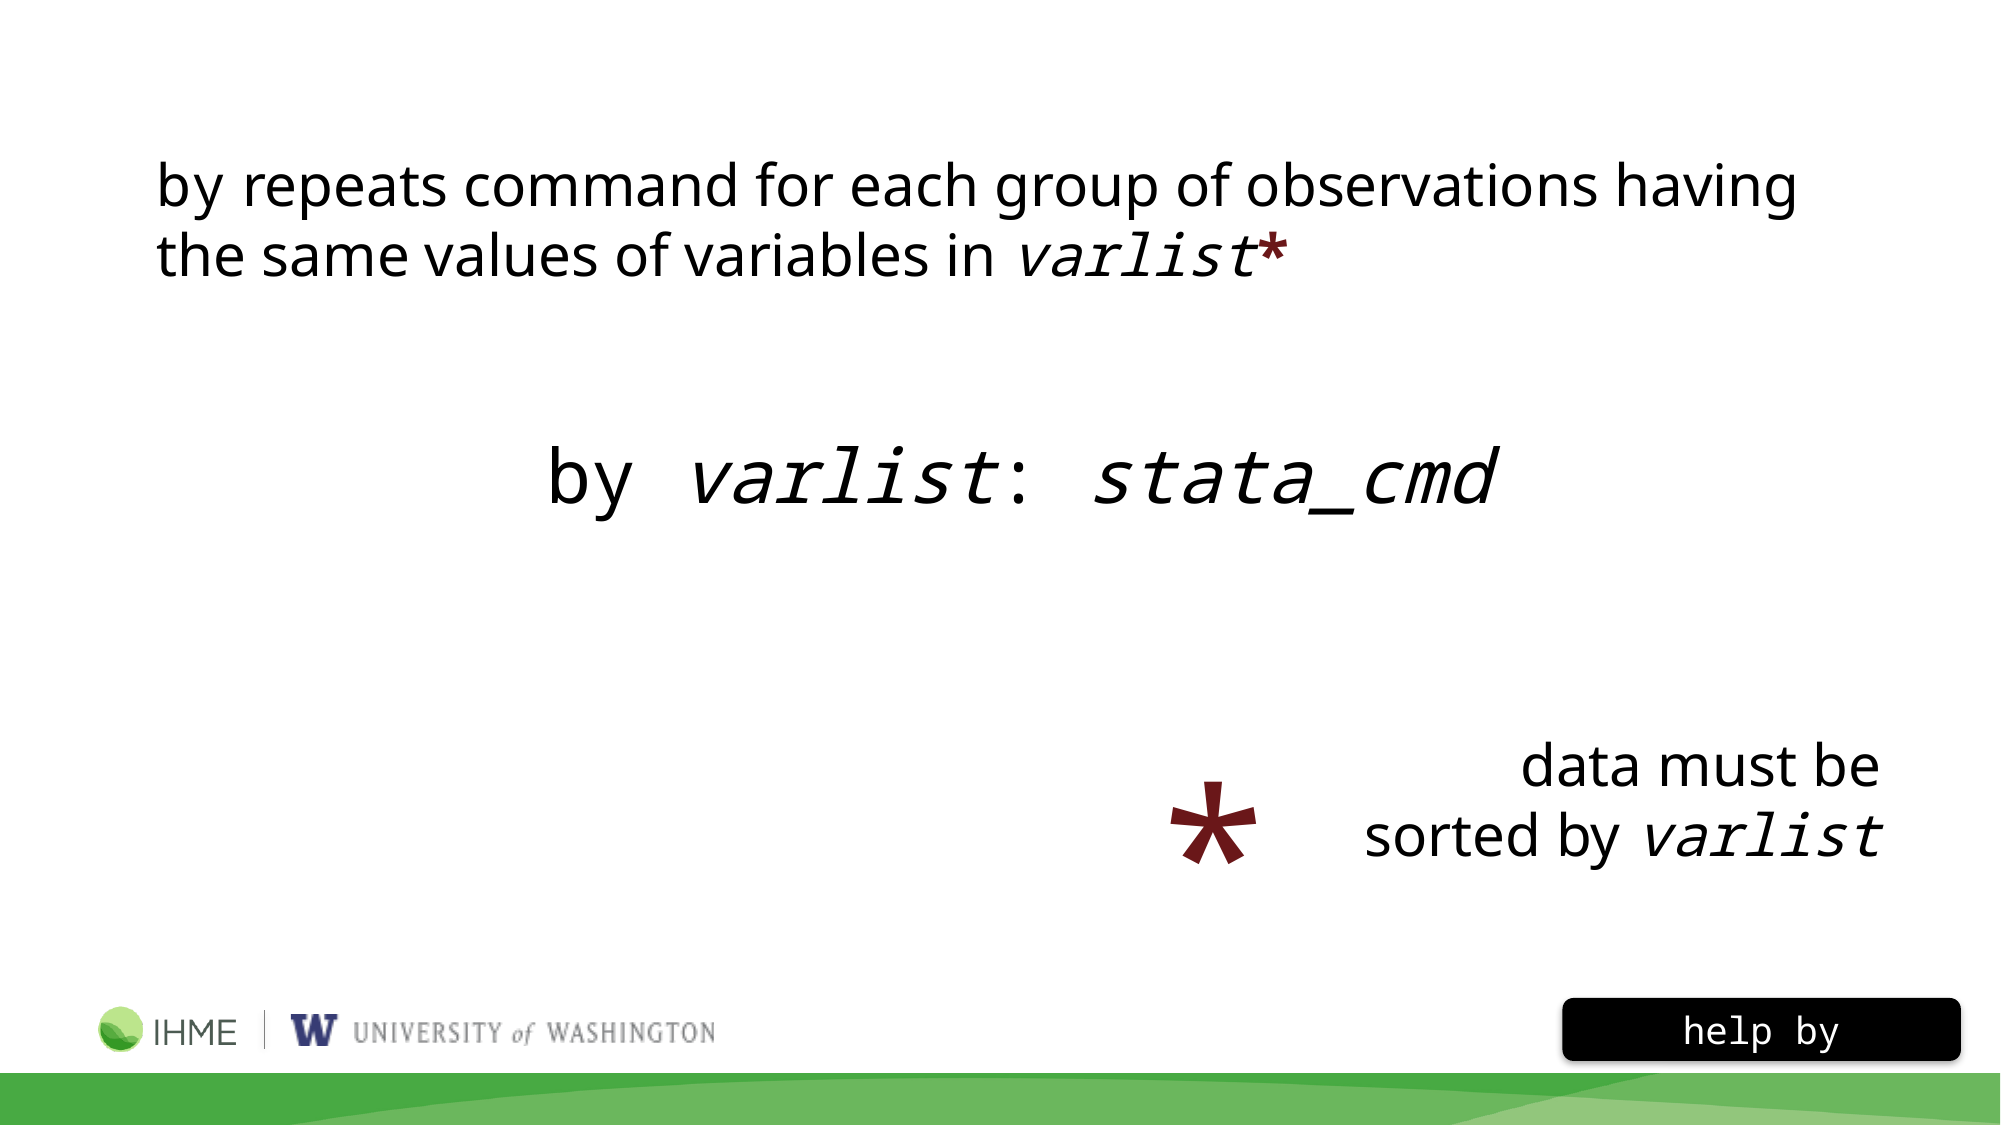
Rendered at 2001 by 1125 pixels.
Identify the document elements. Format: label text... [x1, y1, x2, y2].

picture [98, 1006, 236, 1052]
text_box help by [1562, 997, 1961, 1061]
picture [0, 1073, 2001, 1125]
text_box [1368, 985, 1992, 1074]
text_box by repeats command for each group of observations having the same values of variables in varlist* by varlist: stata_cmd data must be sorted by varlist [142, 141, 1896, 876]
text_box * [1149, 730, 1280, 965]
